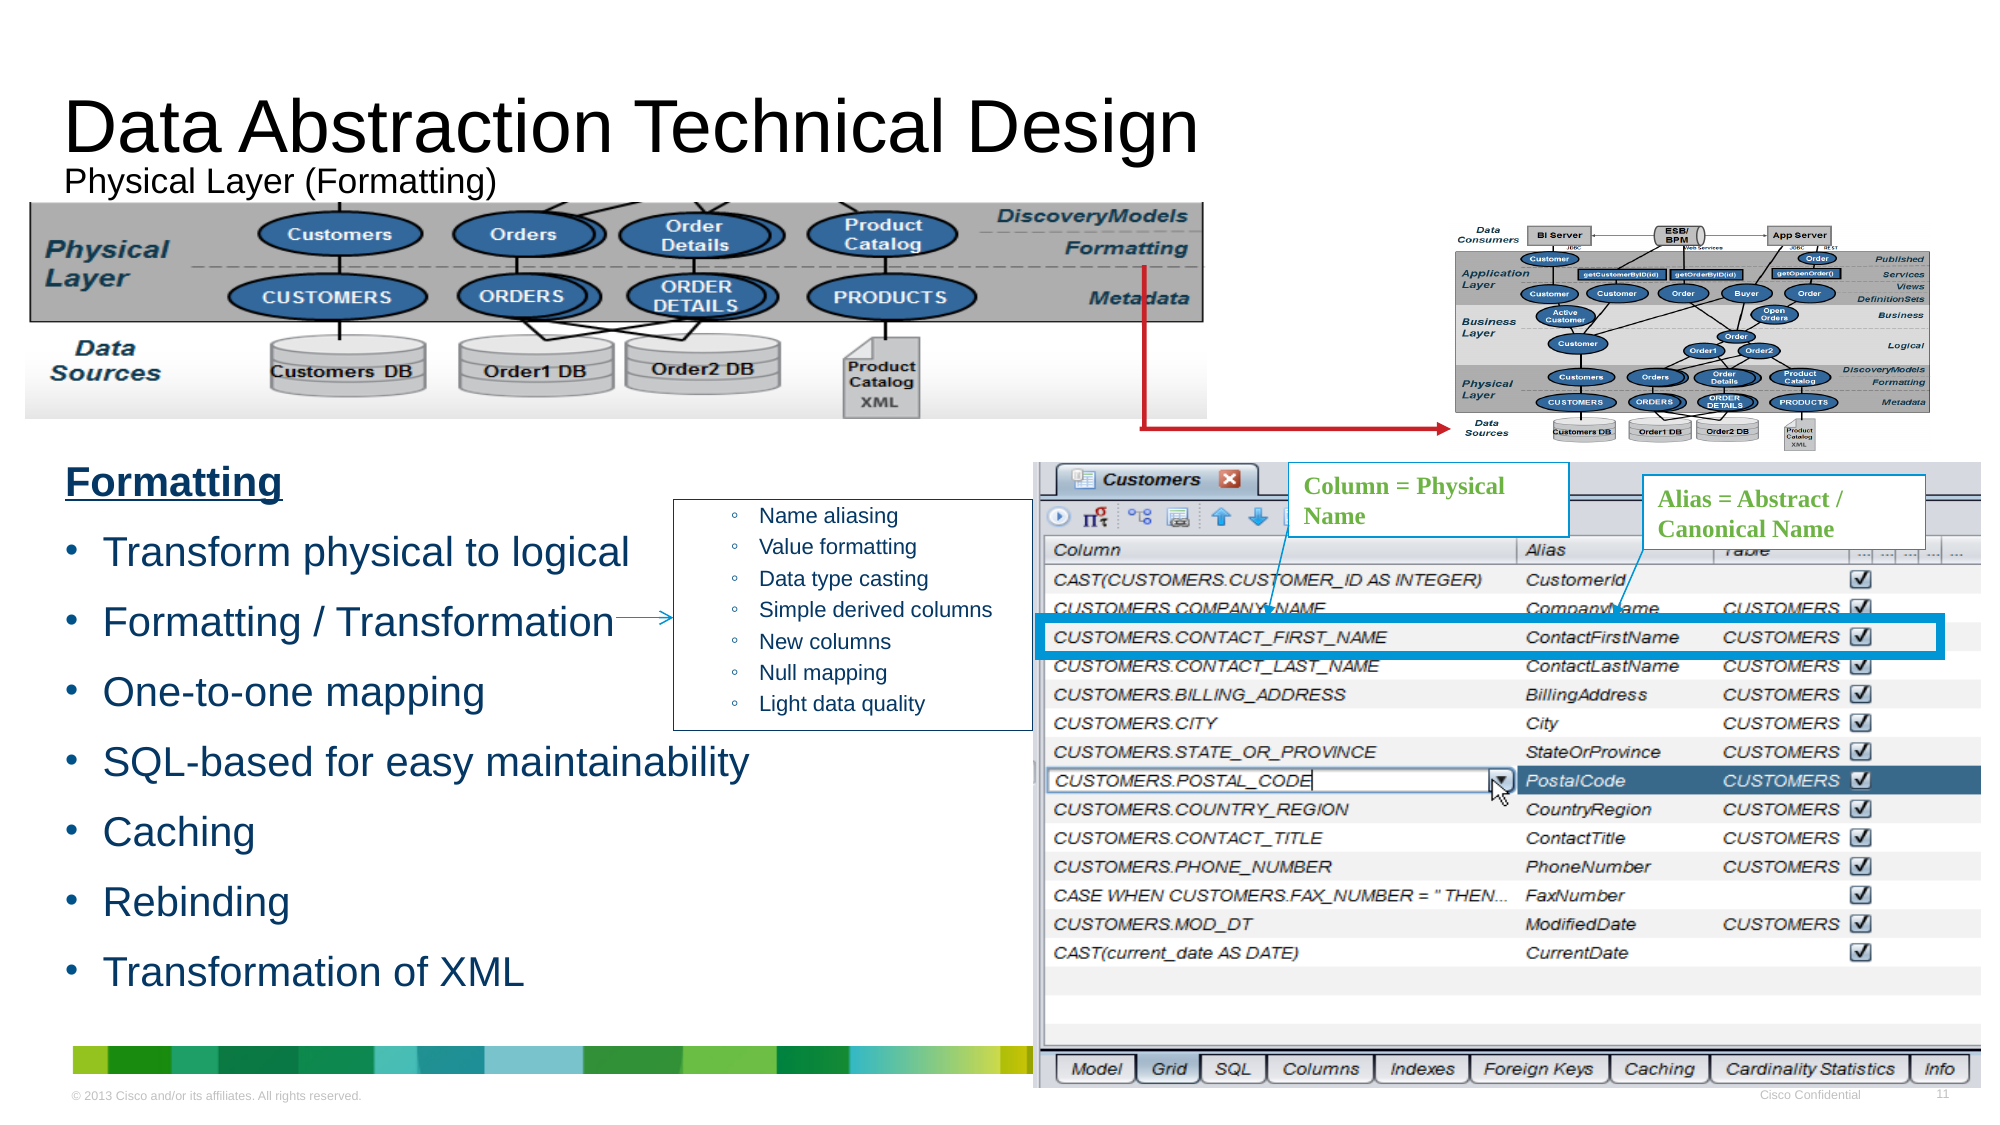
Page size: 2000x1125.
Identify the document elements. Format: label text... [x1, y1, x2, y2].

title Data Abstraction Technical Design Physical Layer (Formatting) [50, 70, 1927, 209]
picture [72, 1046, 1032, 1074]
text_box Name aliasing Value formatting Data type casting Simple derived columns New columns Null mapping Light data quality [673, 499, 1027, 731]
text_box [1139, 264, 1452, 430]
picture [1450, 221, 1931, 451]
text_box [1032, 462, 1981, 1088]
picture [25, 202, 1207, 419]
list Formatting Transform physical to logical Formatting / Transformation One-to-one mapping SQL-based for easy maintainability Caching Rebinding Transformation of XML [49, 457, 875, 1027]
